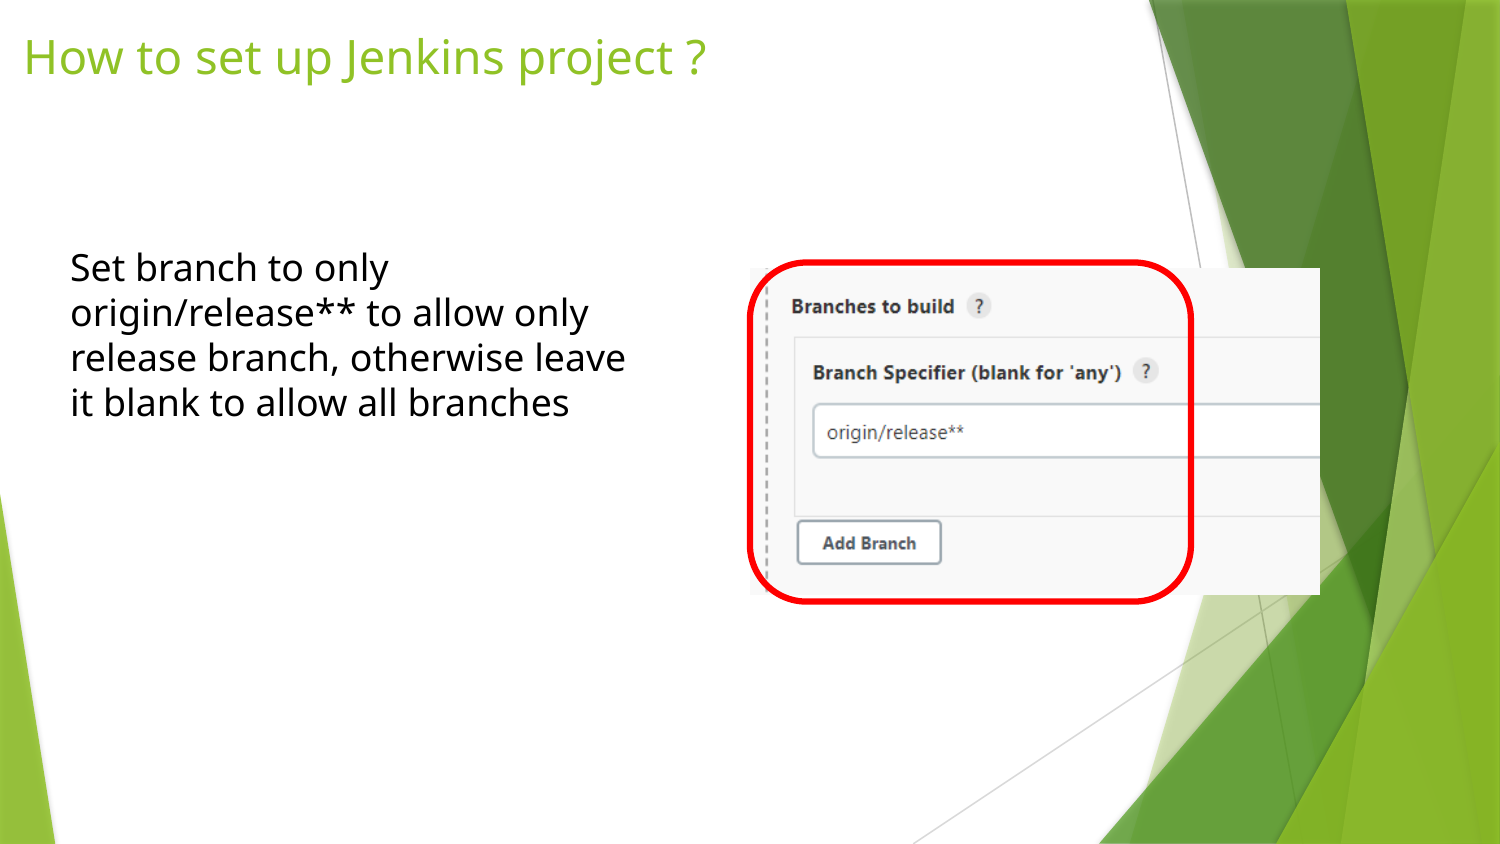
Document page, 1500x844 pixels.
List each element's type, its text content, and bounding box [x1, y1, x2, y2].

text_box [786, 262, 1154, 266]
picture [749, 267, 1320, 596]
text_box Set branch to only origin/release** to allow only release branch, otherwise leave it blank to allow all branches [55, 228, 648, 439]
title How to set up Jenkins project ? [8, 11, 1270, 100]
